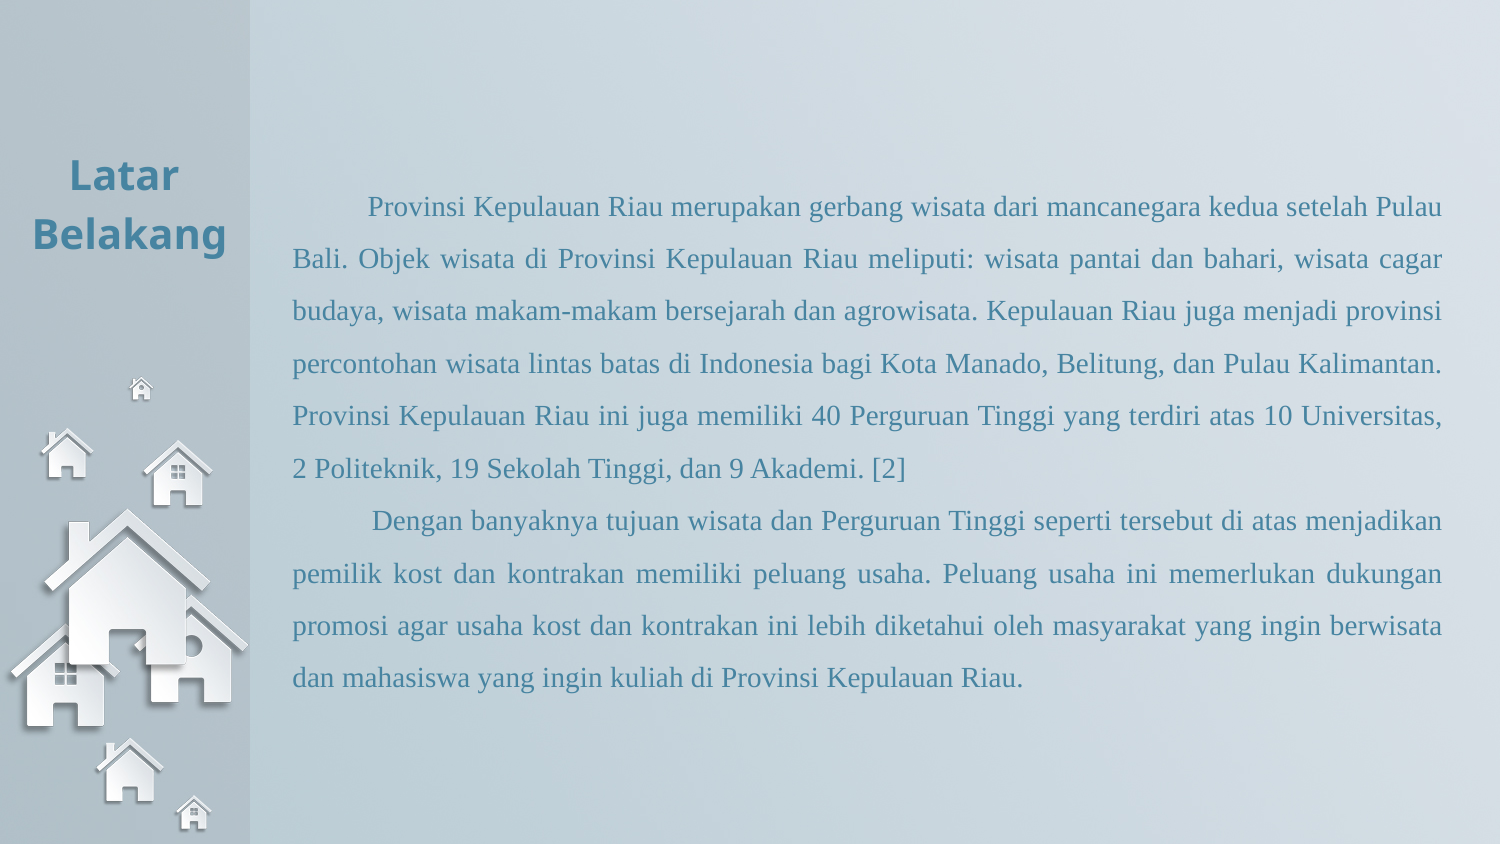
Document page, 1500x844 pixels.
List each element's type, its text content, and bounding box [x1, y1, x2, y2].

picture [0, 0, 1500, 844]
list Latar Belakang [0, 126, 261, 281]
text_box Provinsi Kepulauan Riau merupakan gerbang wisata dari mancanegara kedua setelah Pulau Bali. Objek wisata di Provinsi Kepulauan Riau meliputi: wisata pantai dan bahari, wisata cagar budaya, wisata makam-makam bersejarah dan agrowisata. Kepulauan Riau juga menjadi provinsi percontohan wisata lintas batas di Indonesia bagi Kota Manado, Belitung, dan Pulau Kalimantan. Provinsi Kepulauan Riau ini juga memiliki 40 Perguruan Tinggi yang terdiri atas 10 Universitas, 2 Politeknik, 19 Sekolah Tinggi, dan 9 Akademi. [2] Dengan banyaknya tujuan wisata dan Perguruan Tinggi seperti tersebut di atas menjadikan pemilik kost dan kontrakan memiliki peluang usaha. Peluang usaha ini memerlukan dukungan promosi agar usaha kost dan kontrakan ini lebih diketahui oleh masyarakat yang ingin berwisata dan mahasiswa yang ingin kuliah di Provinsi Kepulauan Riau. [277, 161, 1459, 732]
